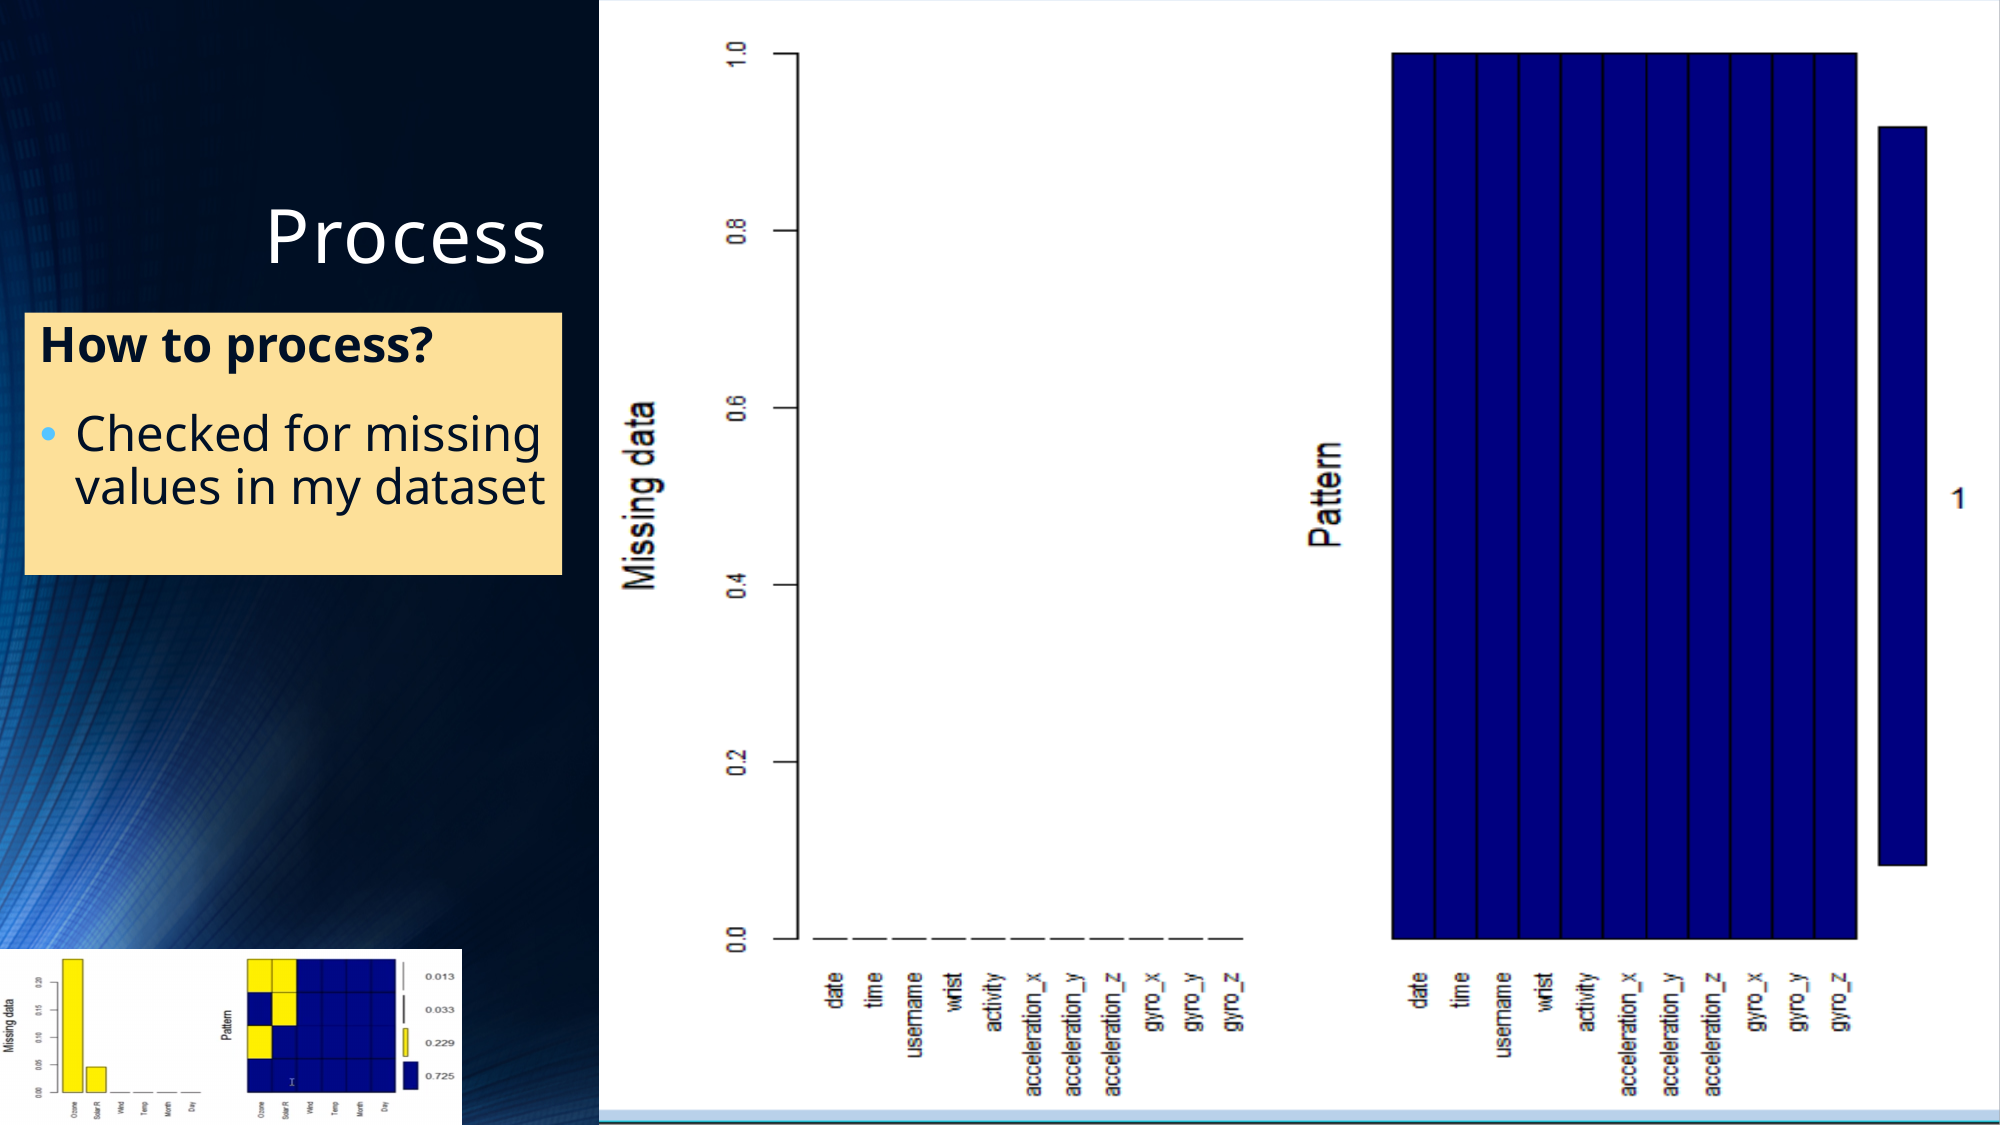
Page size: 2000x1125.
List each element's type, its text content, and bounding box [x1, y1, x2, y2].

title Process [249, 62, 599, 288]
list How to process? Checked for missing values in my dataset [24, 312, 563, 575]
picture [0, 0, 2000, 1125]
